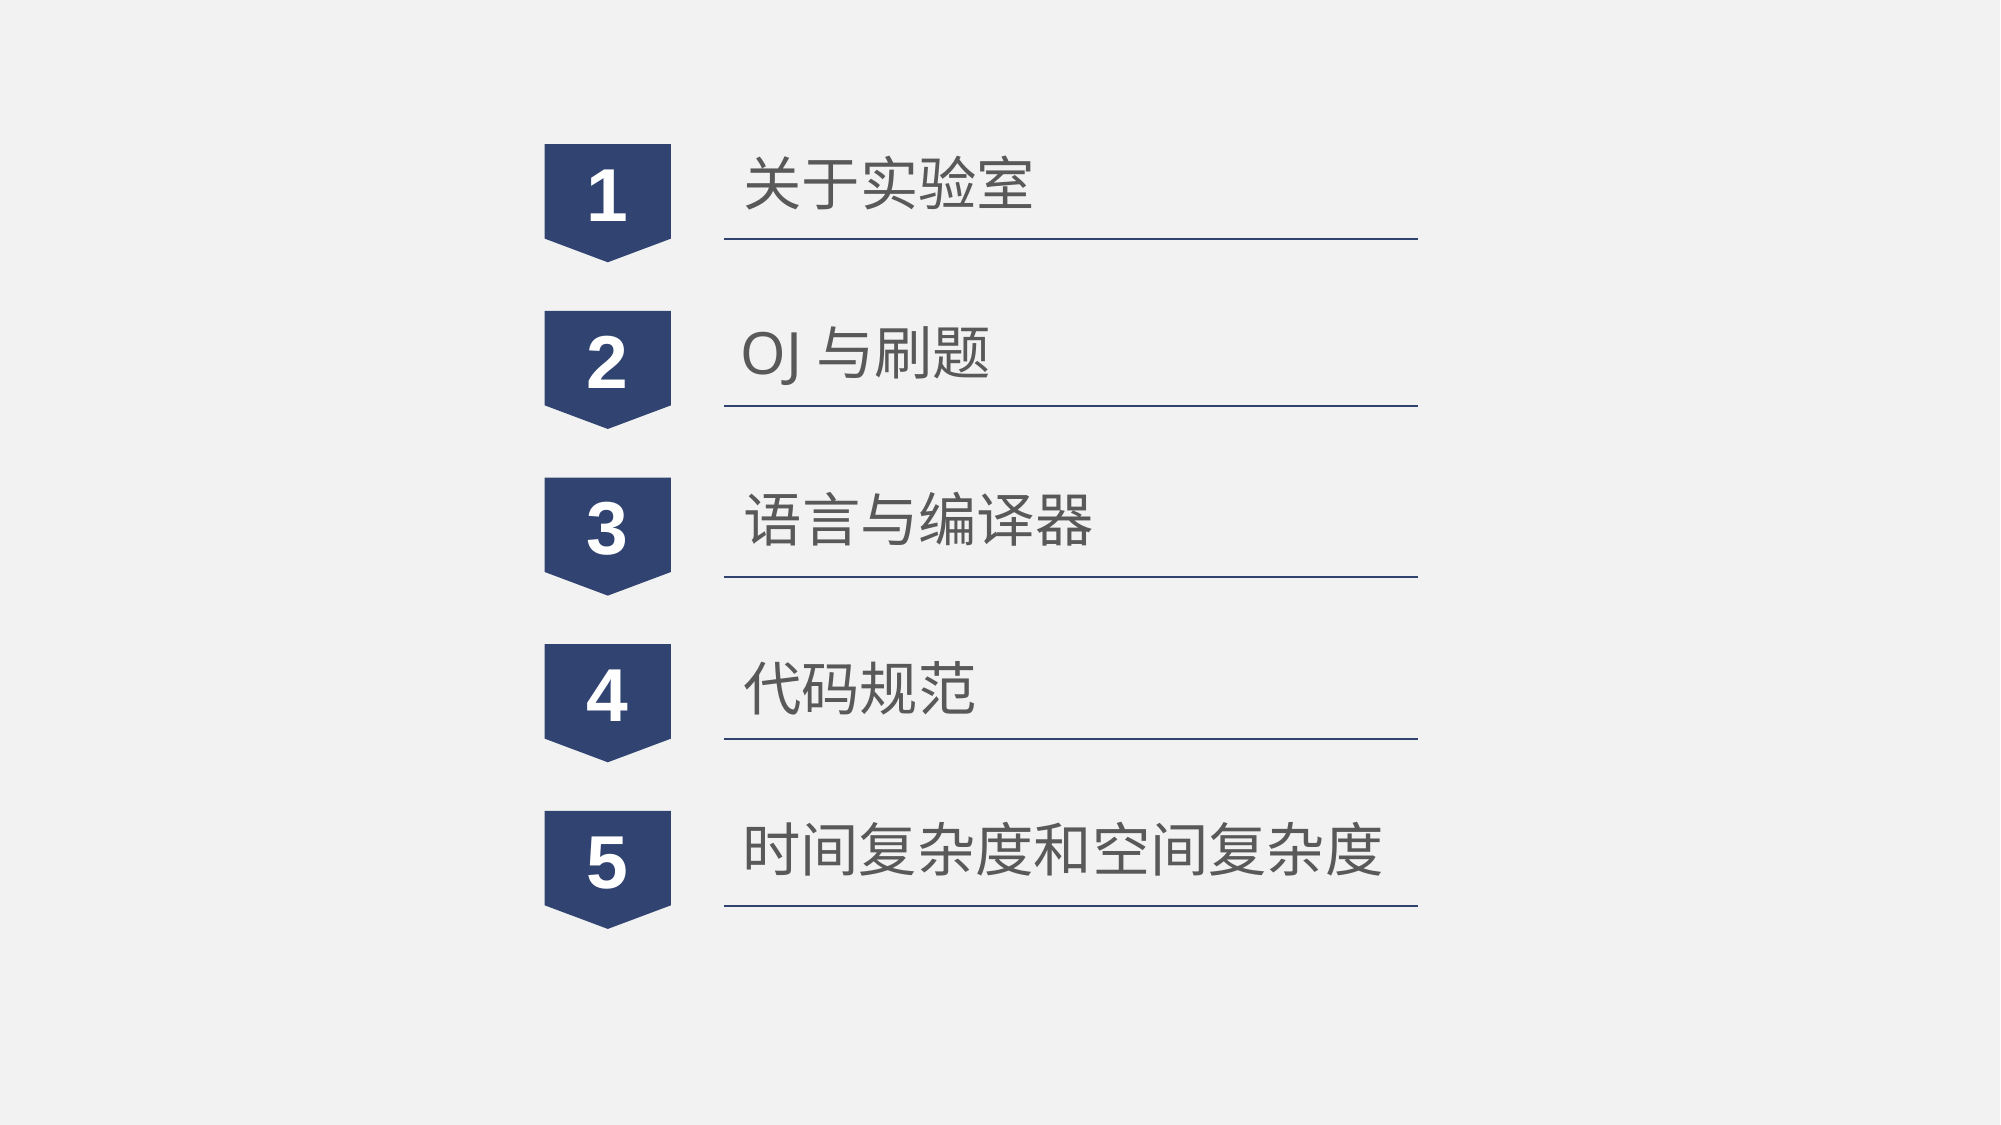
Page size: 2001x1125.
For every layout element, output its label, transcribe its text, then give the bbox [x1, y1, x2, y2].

text_box 1 [543, 143, 672, 264]
text_box 代码规范 [728, 644, 992, 729]
text_box 3 [543, 476, 672, 597]
text_box 关于实验室 [728, 140, 1050, 225]
text_box 2 [543, 309, 672, 431]
text_box 5 [543, 809, 672, 931]
text_box 4 [543, 643, 672, 764]
text_box 时间复杂度和空间复杂度 [727, 805, 1399, 891]
text_box OJ与刷题 [726, 308, 1006, 394]
text_box 语言与编译器 [729, 475, 1109, 561]
